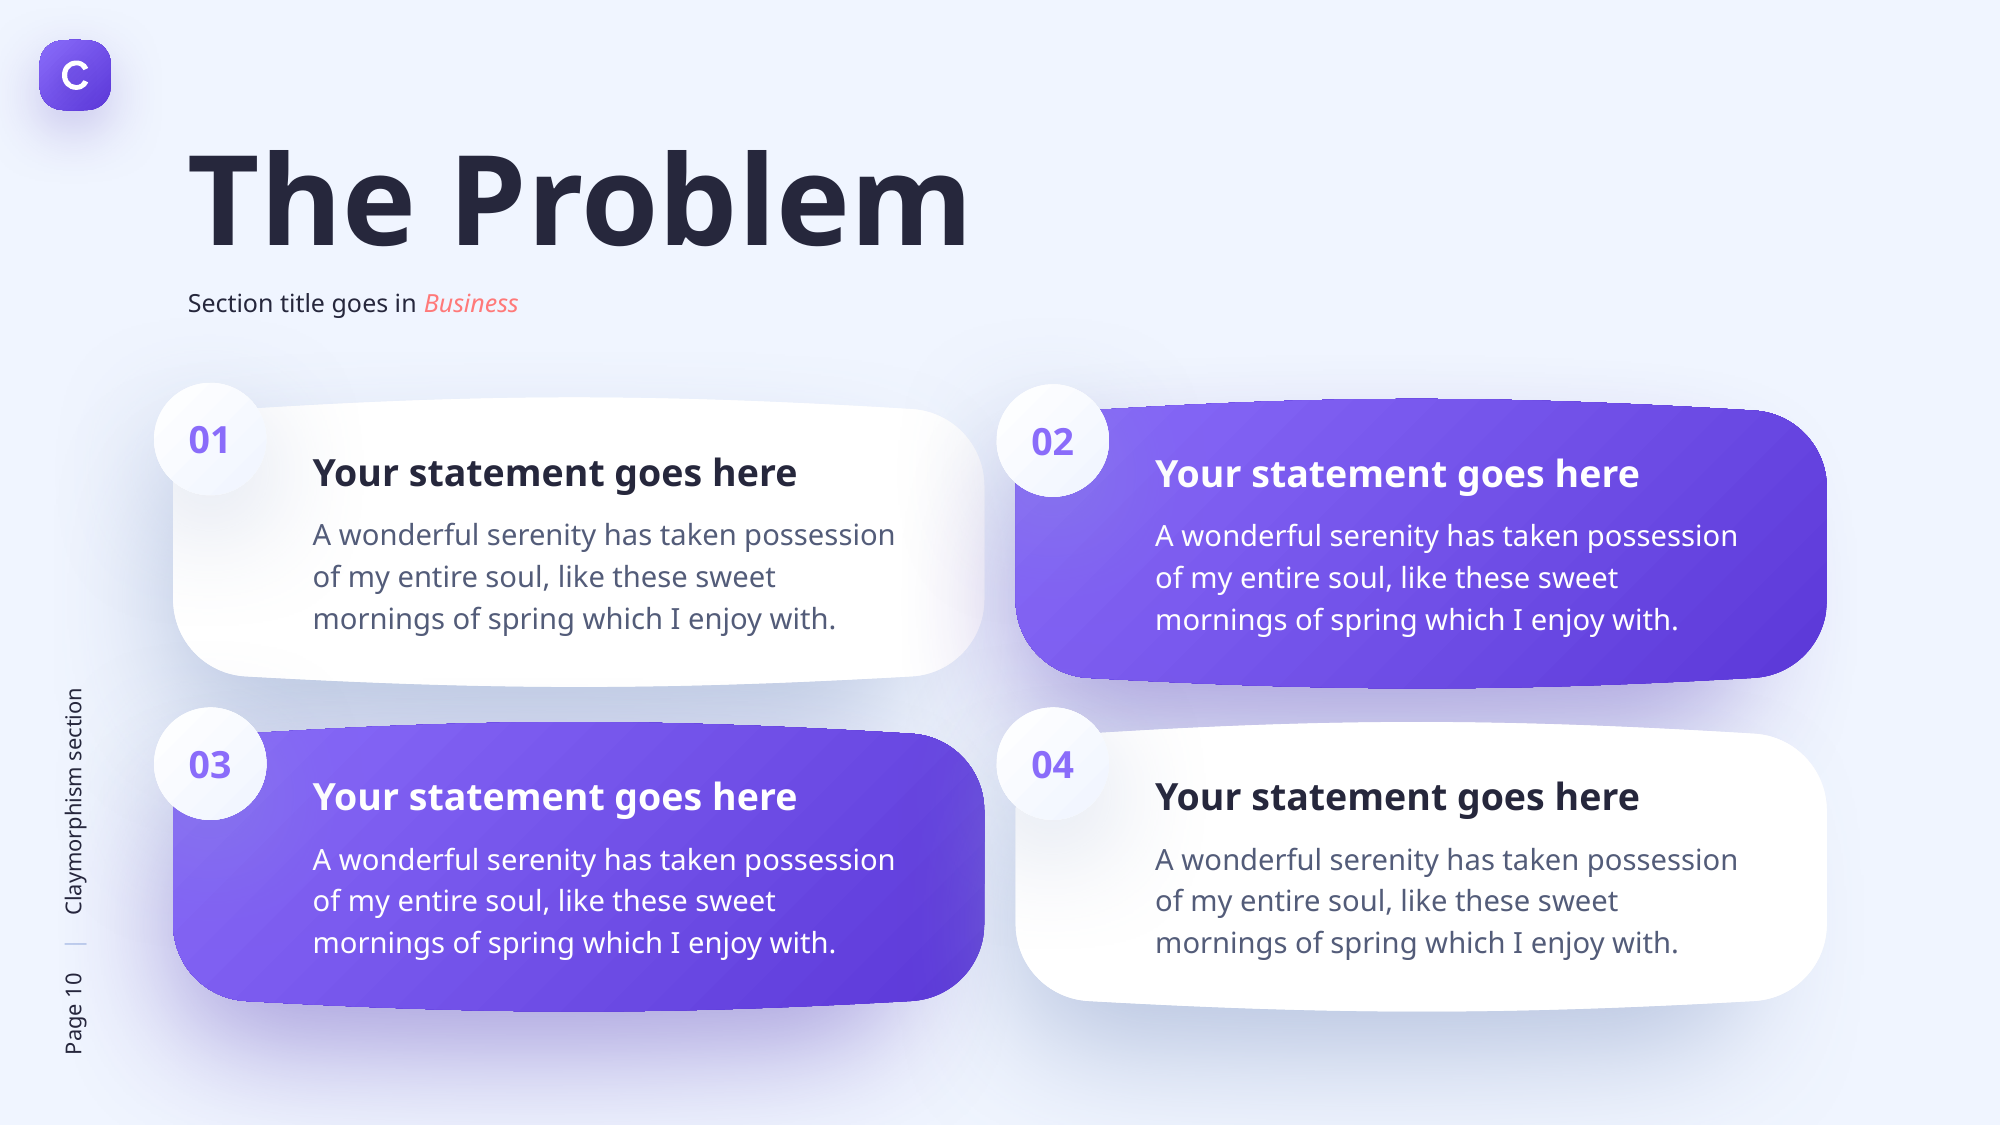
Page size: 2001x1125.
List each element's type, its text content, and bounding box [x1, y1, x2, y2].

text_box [1015, 722, 1827, 1012]
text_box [153, 707, 267, 820]
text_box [297, 765, 930, 965]
text_box Section title goes in Business [173, 280, 708, 325]
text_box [1140, 442, 1773, 642]
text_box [173, 397, 985, 687]
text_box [153, 382, 267, 496]
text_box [297, 441, 930, 640]
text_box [173, 722, 985, 1012]
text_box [1140, 765, 1773, 965]
text_box The Problem [173, 113, 1460, 279]
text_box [996, 384, 1109, 497]
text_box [996, 707, 1109, 820]
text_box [1015, 398, 1827, 689]
